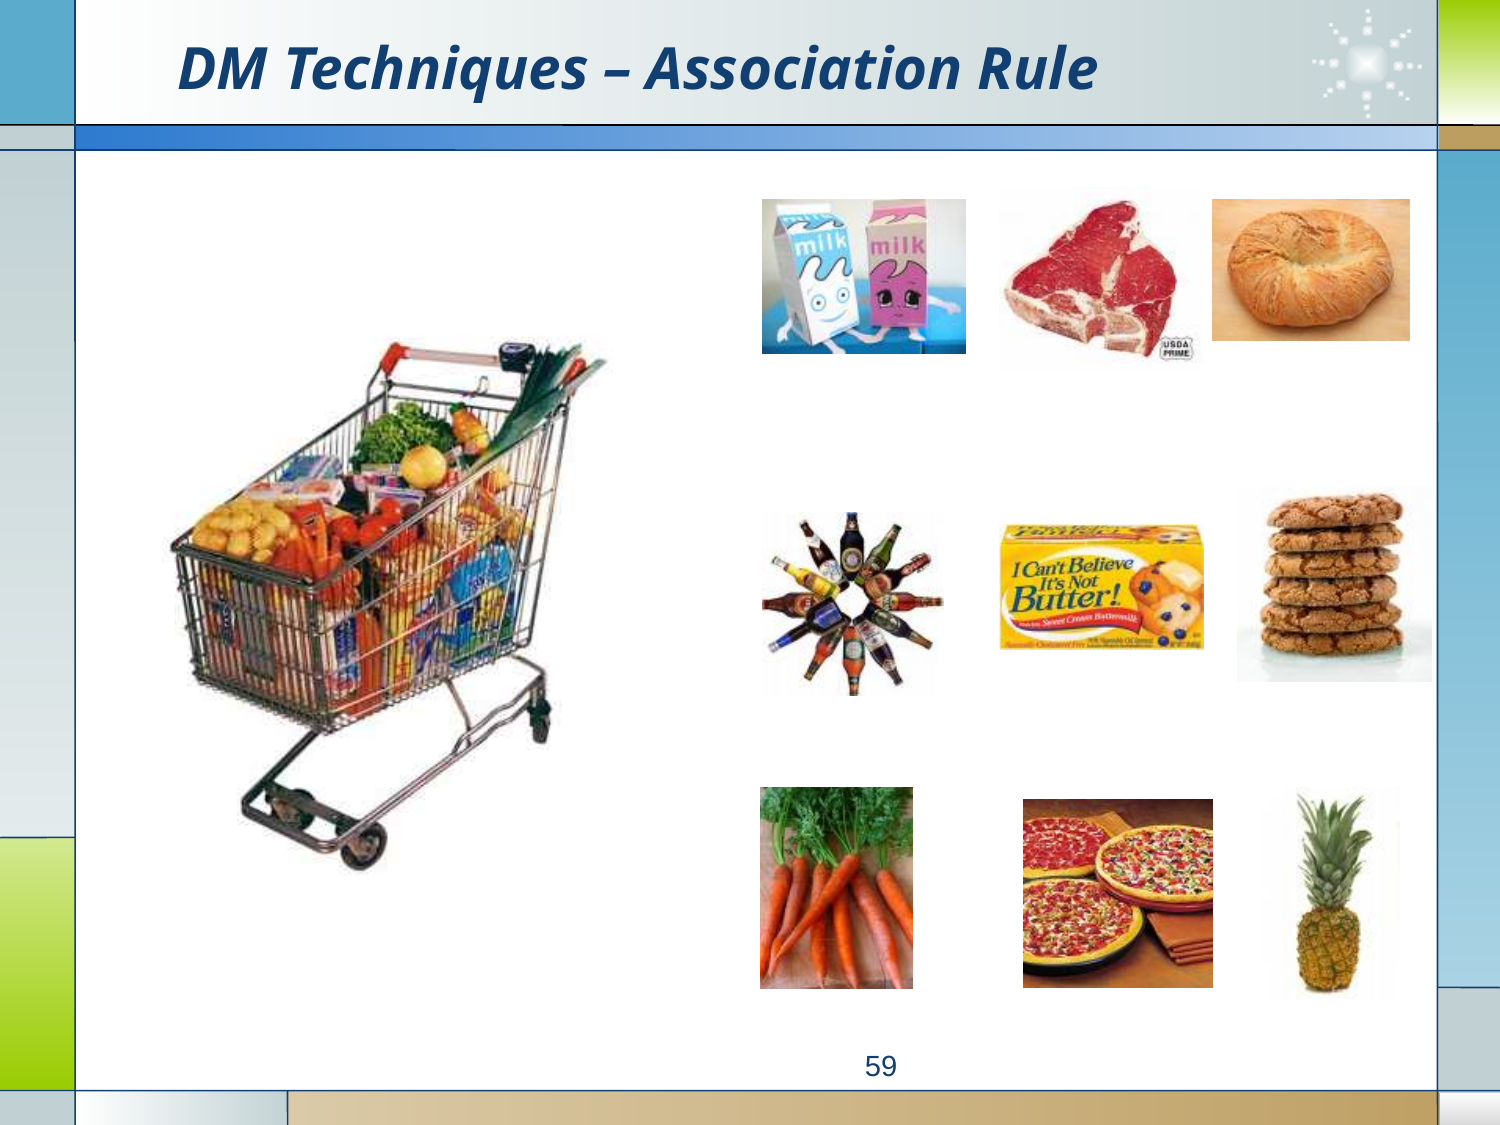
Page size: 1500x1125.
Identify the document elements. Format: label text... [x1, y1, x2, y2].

picture [760, 787, 913, 990]
slide_number 59 [562, 1039, 913, 1081]
title DM Techniques – Association Rule [162, 19, 1338, 113]
picture [1237, 487, 1432, 682]
picture [999, 524, 1204, 651]
picture [999, 187, 1204, 371]
picture [1259, 787, 1401, 999]
picture [149, 312, 624, 882]
picture [1212, 199, 1410, 341]
picture [1023, 799, 1213, 988]
picture [762, 199, 966, 354]
picture [762, 512, 944, 696]
